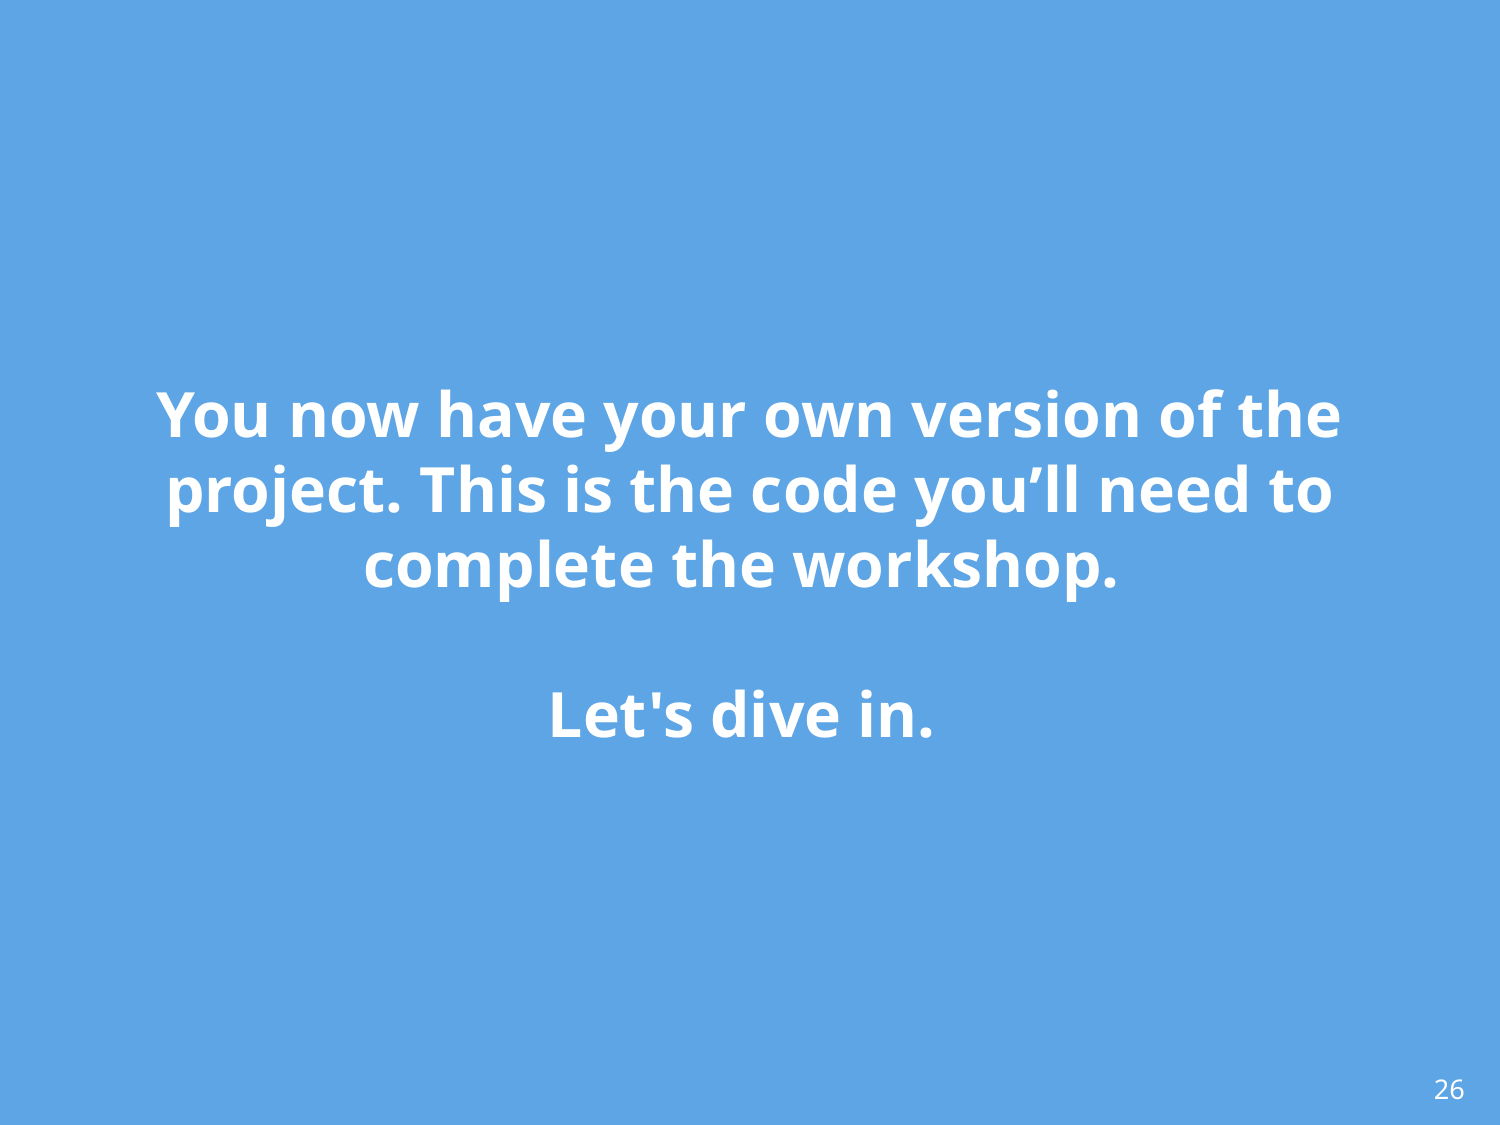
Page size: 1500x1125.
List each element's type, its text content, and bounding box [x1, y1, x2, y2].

slide_number 26 [1389, 1057, 1480, 1125]
title You now have your own version of the project. This is the code you’ll need to complete the workshop. Let's dive in. [98, 128, 1402, 997]
